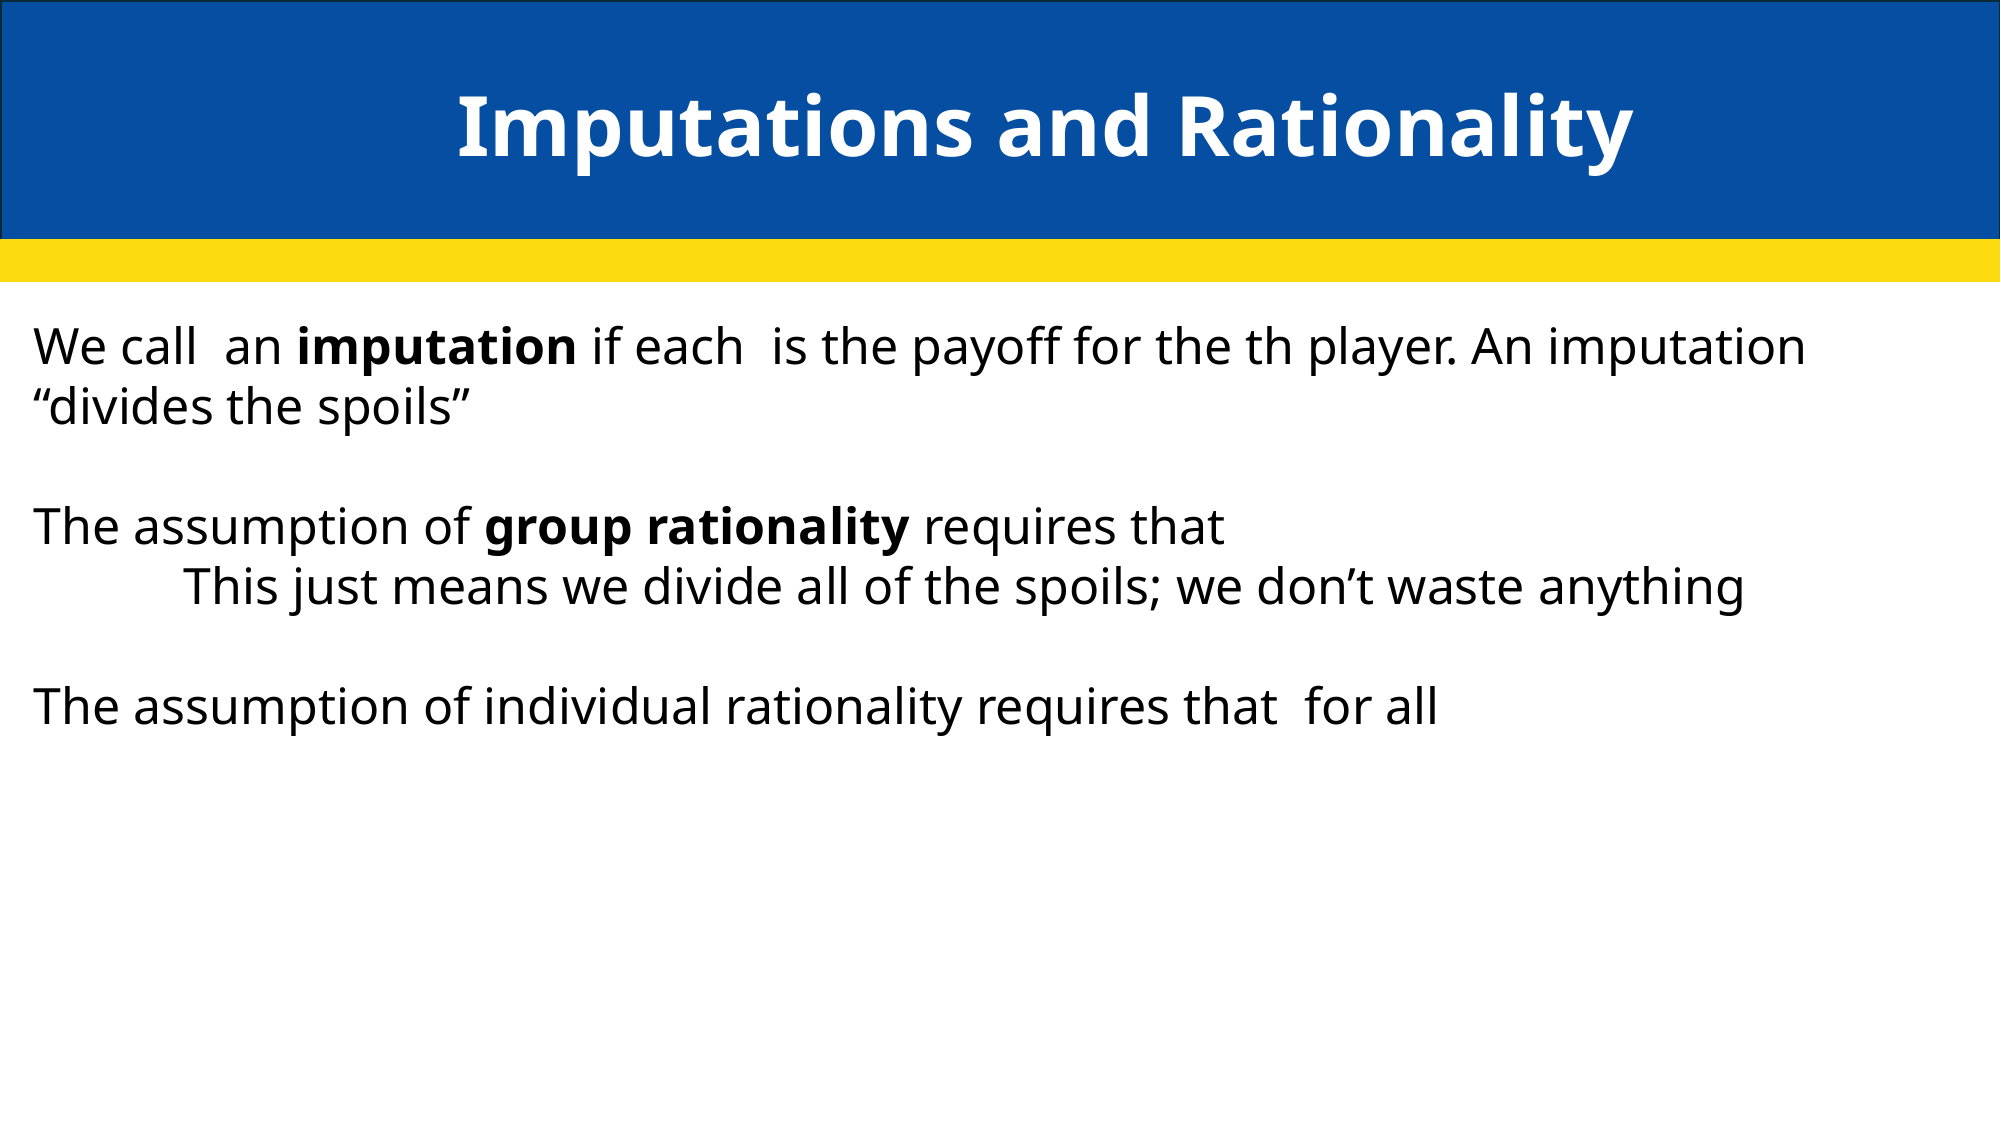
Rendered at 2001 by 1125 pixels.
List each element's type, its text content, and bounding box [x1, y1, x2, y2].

text_box [0, 239, 2000, 282]
text_box [0, 0, 2000, 239]
text_box Imputations and Rationality [442, 66, 2000, 181]
